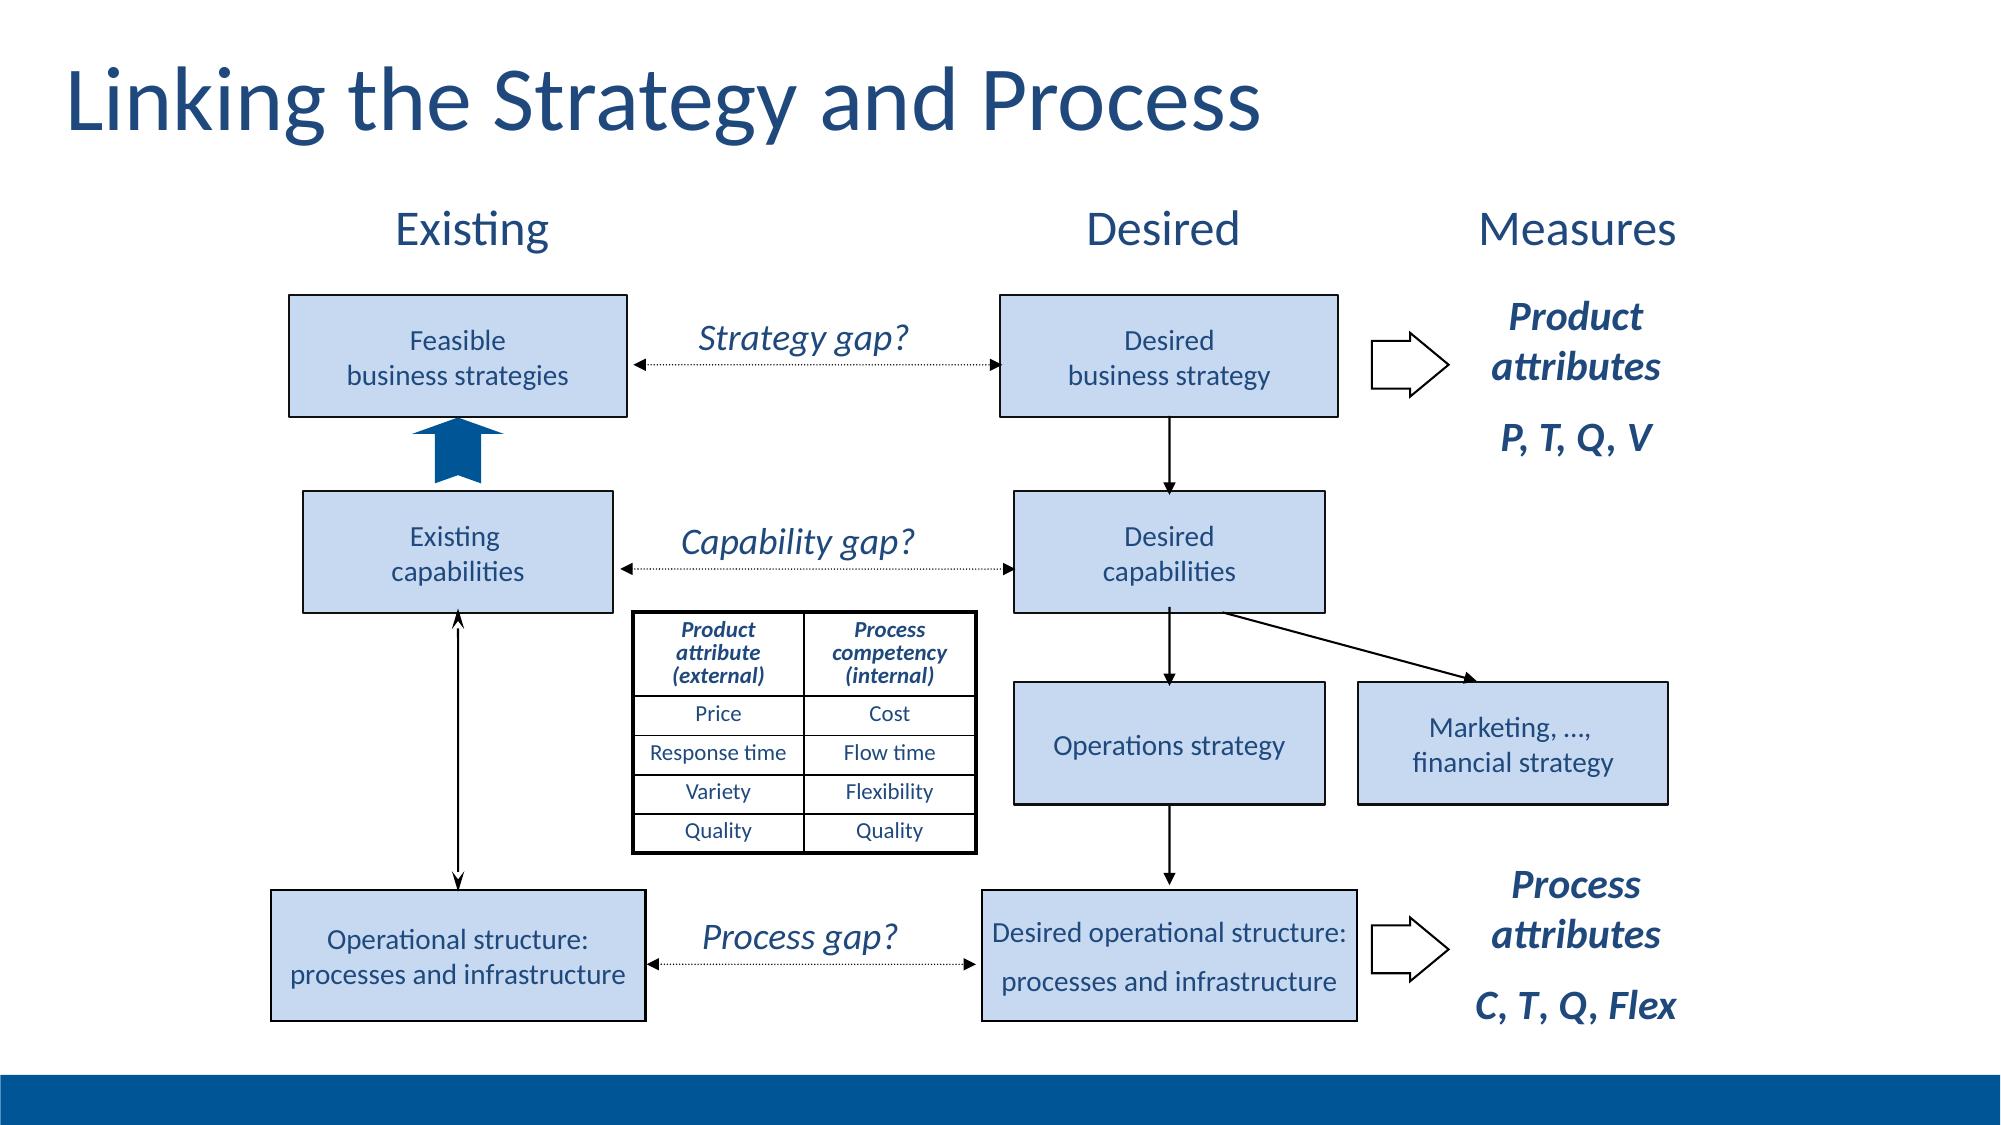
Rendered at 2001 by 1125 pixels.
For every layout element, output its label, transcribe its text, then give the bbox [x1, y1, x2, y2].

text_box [270, 187, 1730, 1052]
title Linking the Strategy and Process [50, 24, 1950, 163]
